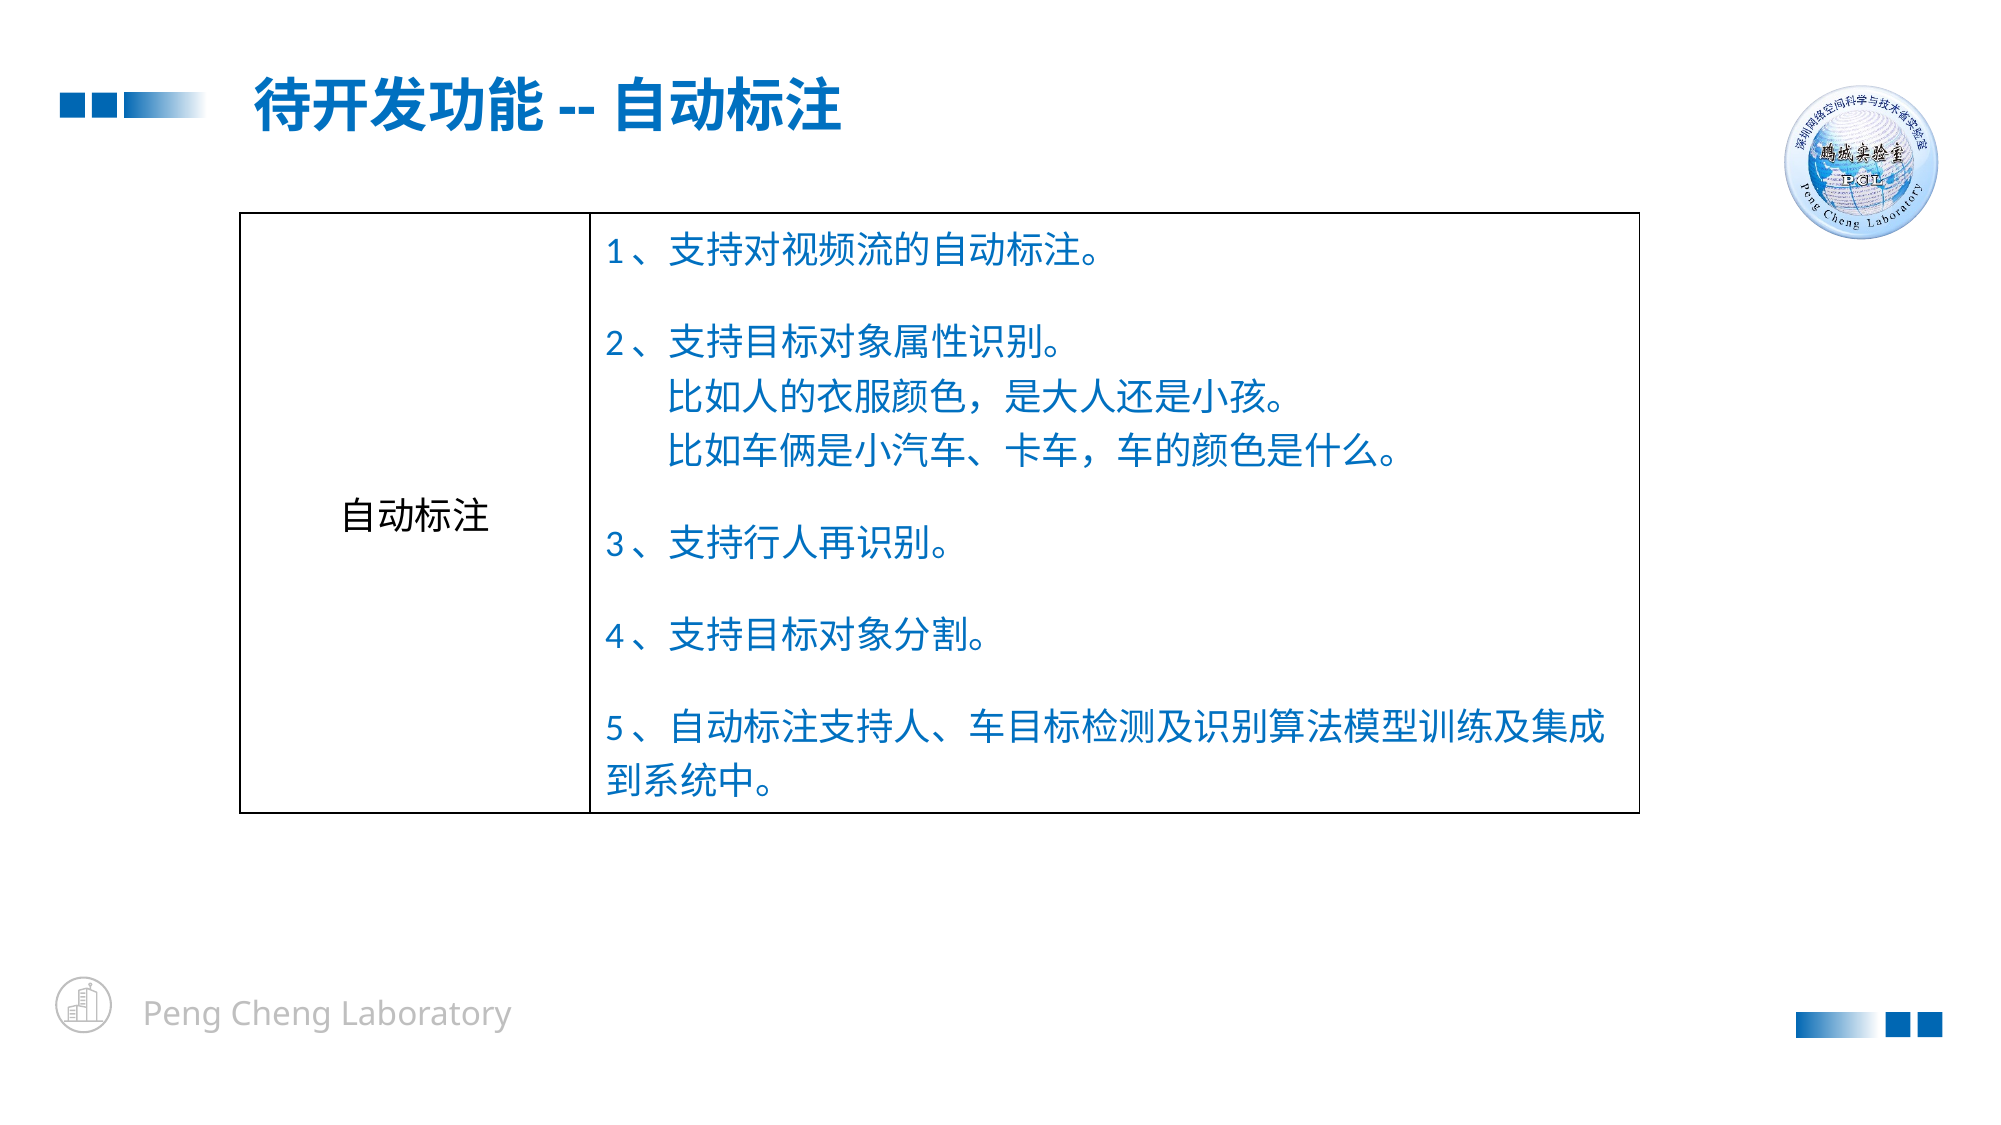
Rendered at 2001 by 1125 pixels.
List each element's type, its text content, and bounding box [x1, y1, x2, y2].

picture [1784, 85, 1939, 240]
table_header 自动标注 [241, 214, 589, 812]
text_box 待开发功能--自动标注 [238, 60, 859, 146]
table_header 1、支持对视频流的自动标注。 2、支持目标对象属性识别。 比如人的衣服颜色，是大人还是小孩。 比如车俩是小汽车、卡车，车的颜色是什么。 3、支持行人再识别。 4、支持目标对象分割。 5、自动标注支持人、车目标检测及识别算法模型训练及集成到系统中。 [591, 214, 1639, 812]
